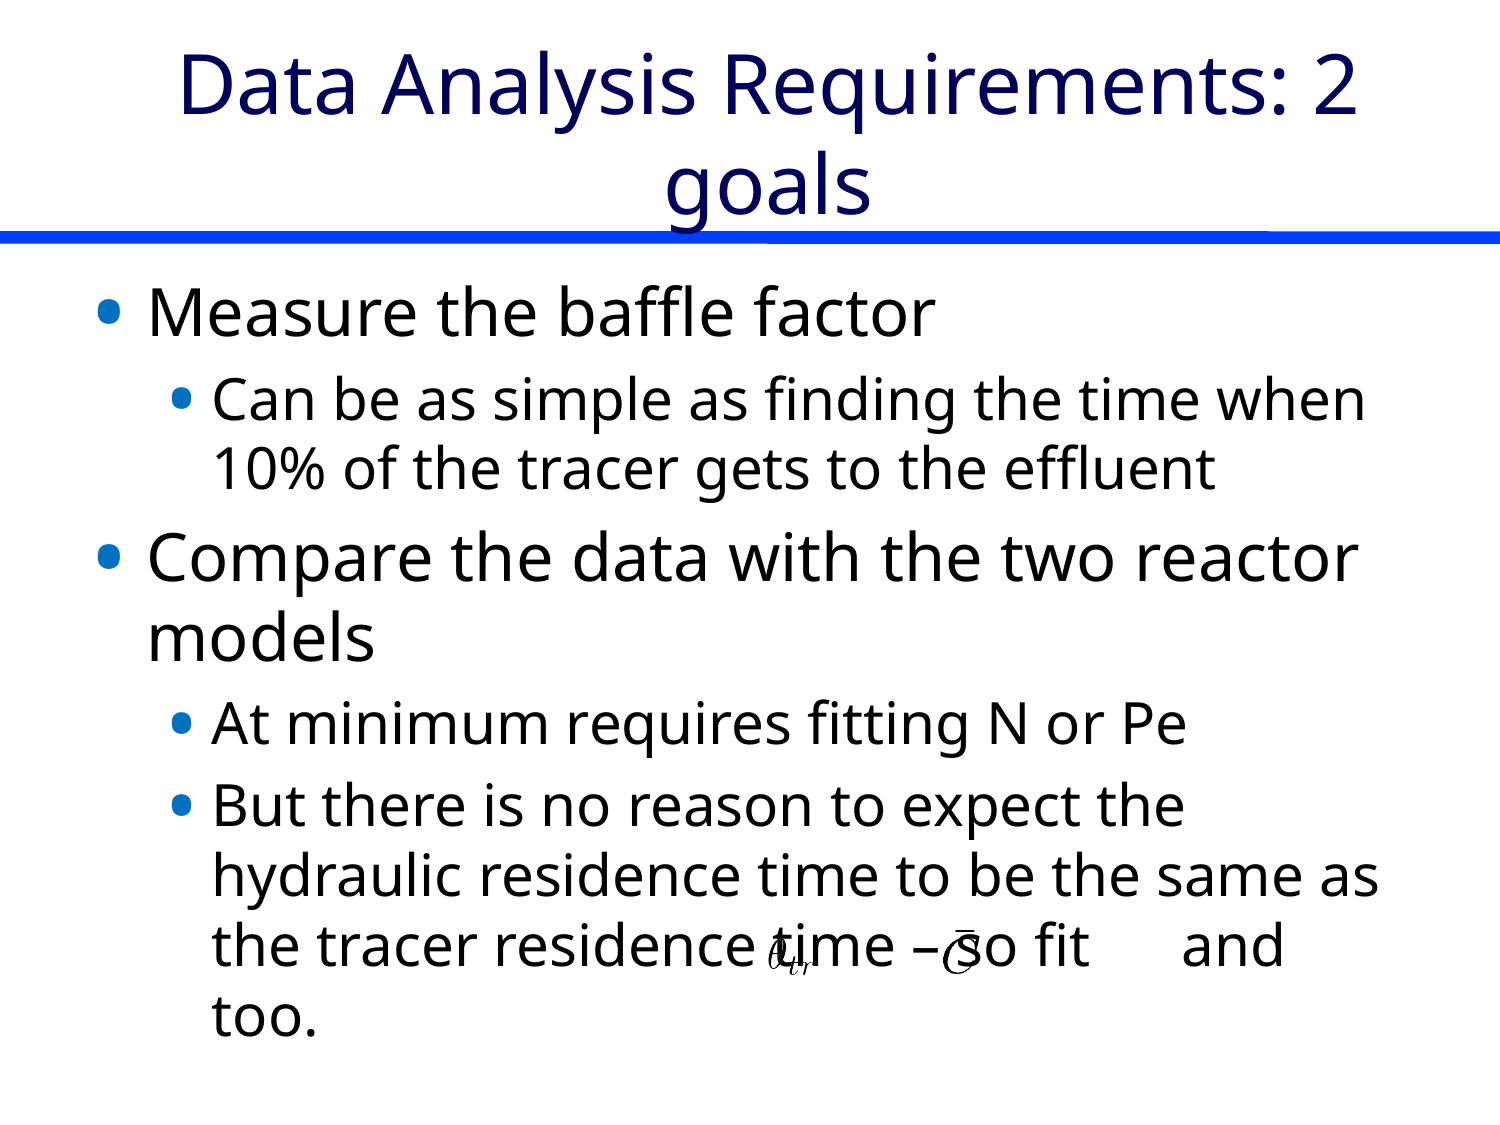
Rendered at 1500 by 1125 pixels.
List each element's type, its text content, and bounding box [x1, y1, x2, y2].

picture [768, 938, 815, 975]
title Data Analysis Requirements: 2 goals [75, 37, 1463, 225]
picture [942, 930, 979, 974]
list Measure the baffle factor Can be as simple as finding the time when 10% of the tracer gets to the effluent Compare the data with the two reactor models At minimum requires fitting N or Pe But there is no reason to expect the hydraulic residence time to be the same as the tracer residence time – so fit and too. [74, 262, 1426, 1006]
